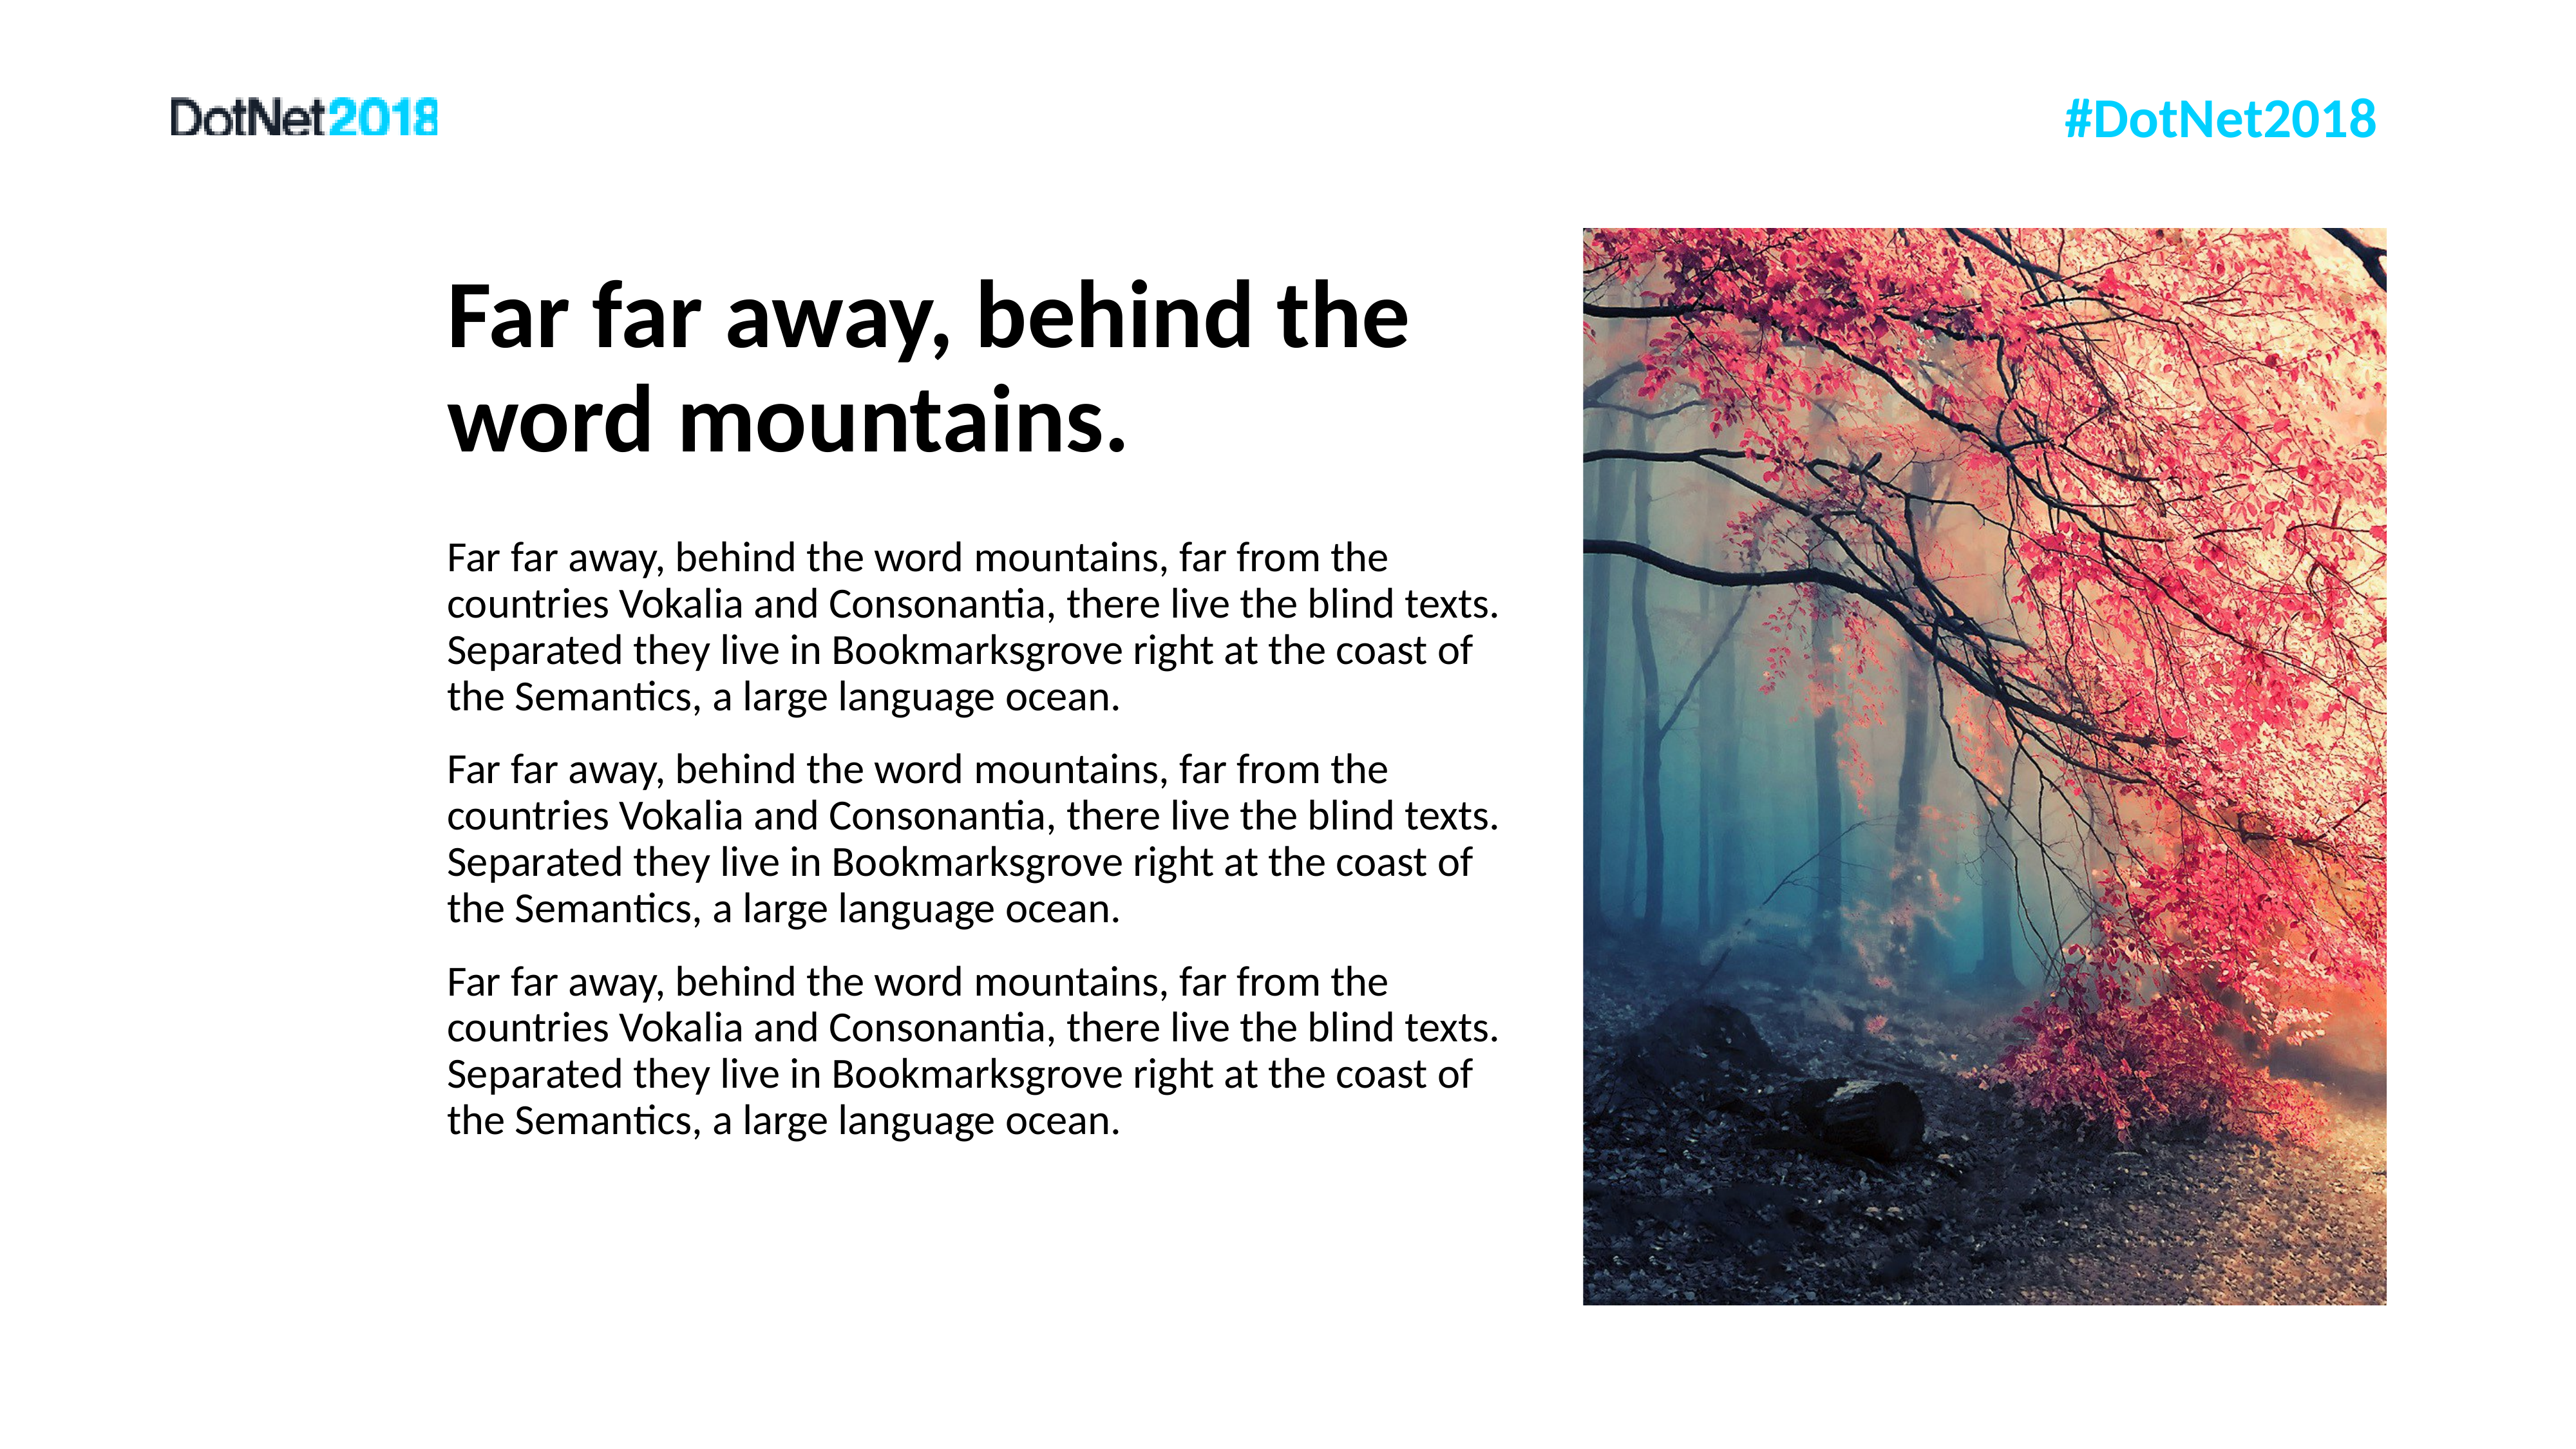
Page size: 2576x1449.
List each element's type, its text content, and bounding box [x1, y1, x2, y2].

list Far far away, behind the word mountains, far from the countries Vokalia and Consonantia, there live the blind texts. Separated they live in Bookmarksgrove right at the coast of the Semantics, a large language ocean. Far far away, behind the word mountains, far from the countries Vokalia and Consonantia, there live the blind texts. Separated they live in Bookmarksgrove right at the coast of the Semantics, a large language ocean. Far far away, behind the word mountains, far from the countries Vokalia and Consonantia, there live the blind texts. Separated they live in Bookmarksgrove right at the coast of the Semantics, a large language ocean. [437, 529, 1537, 1305]
picture [1583, 228, 2387, 1305]
title Far far away, behind the word mountains. [437, 228, 1537, 509]
